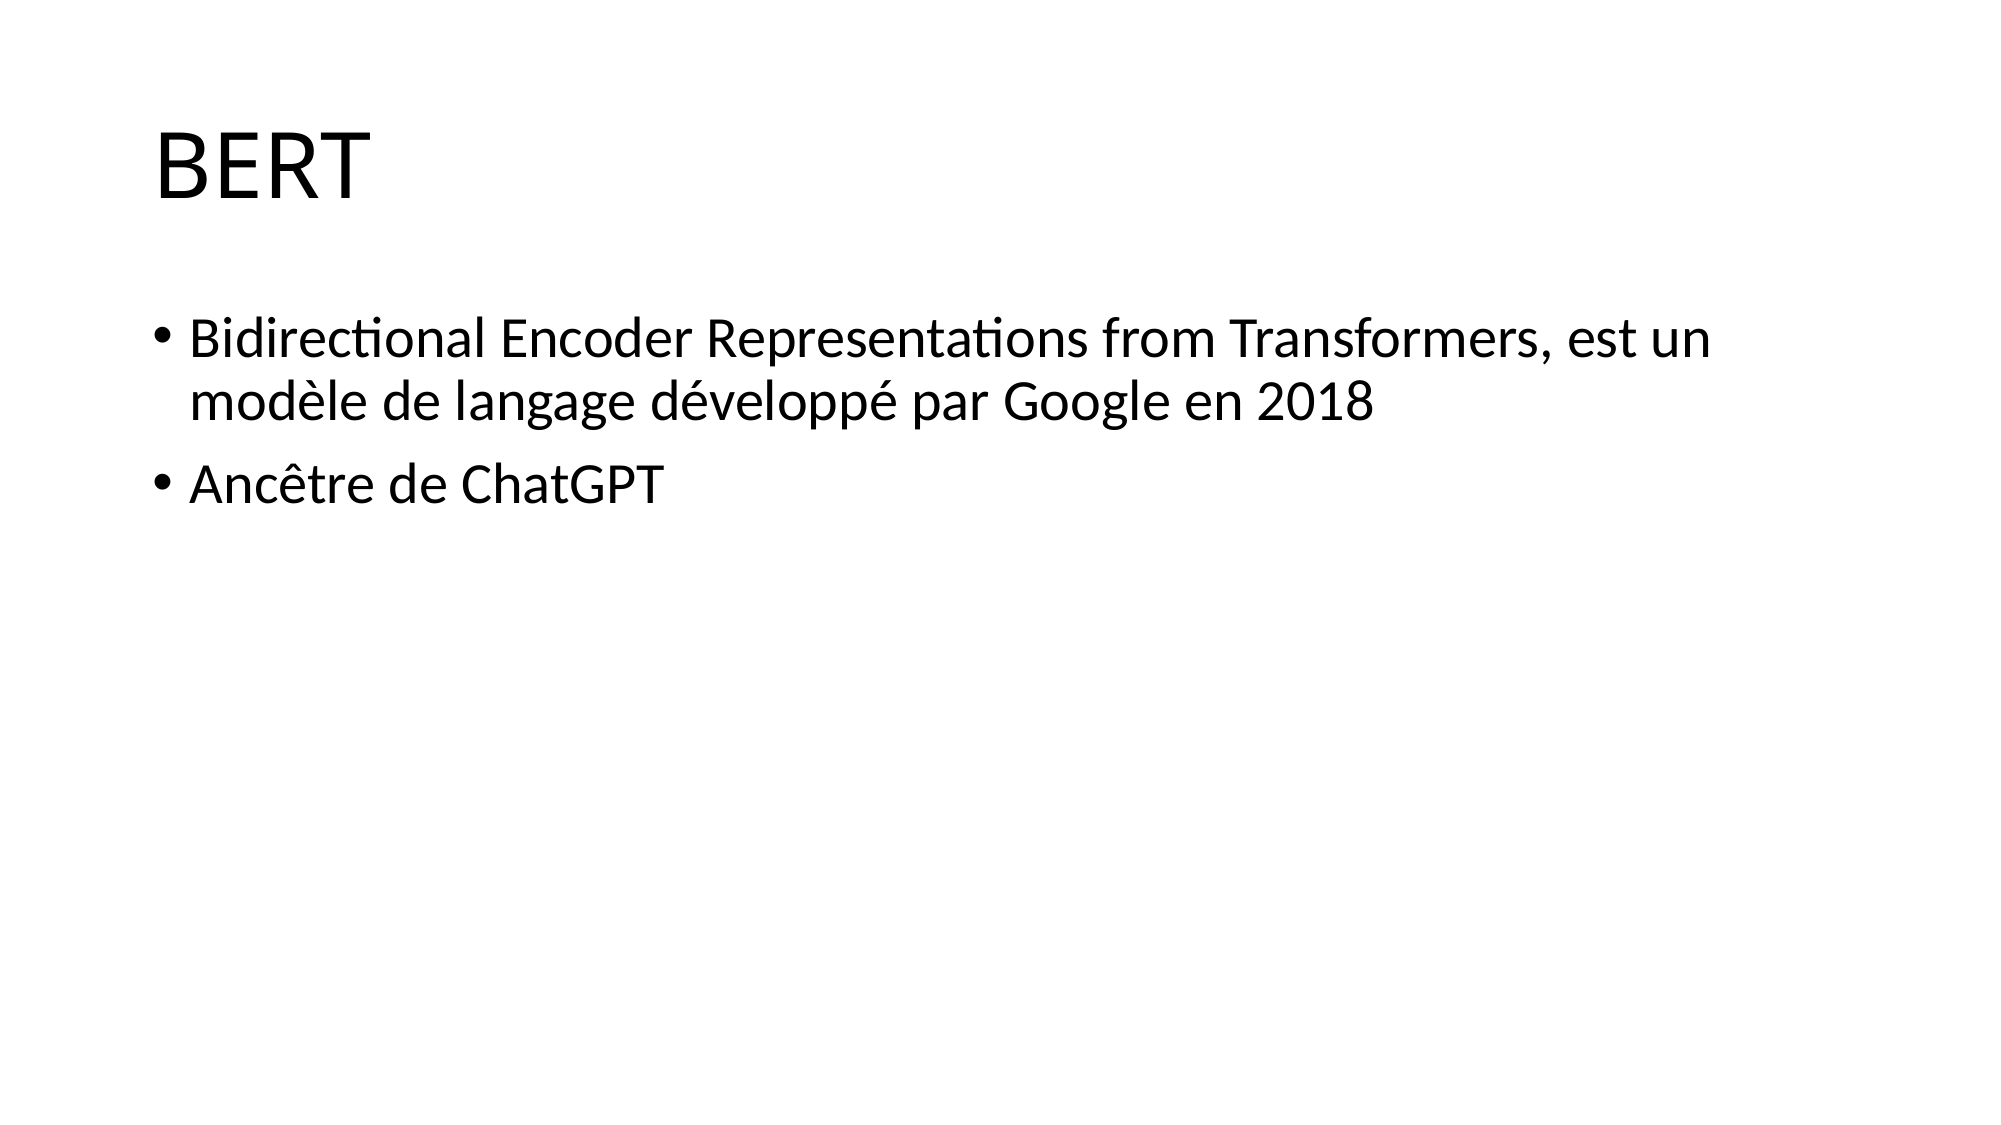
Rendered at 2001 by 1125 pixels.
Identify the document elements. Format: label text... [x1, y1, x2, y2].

list Bidirectional Encoder Representations from Transformers, est un modèle de langage développé par Google en 2018 Ancêtre de ChatGPT [137, 299, 1863, 1014]
title BERT [137, 59, 1863, 278]
